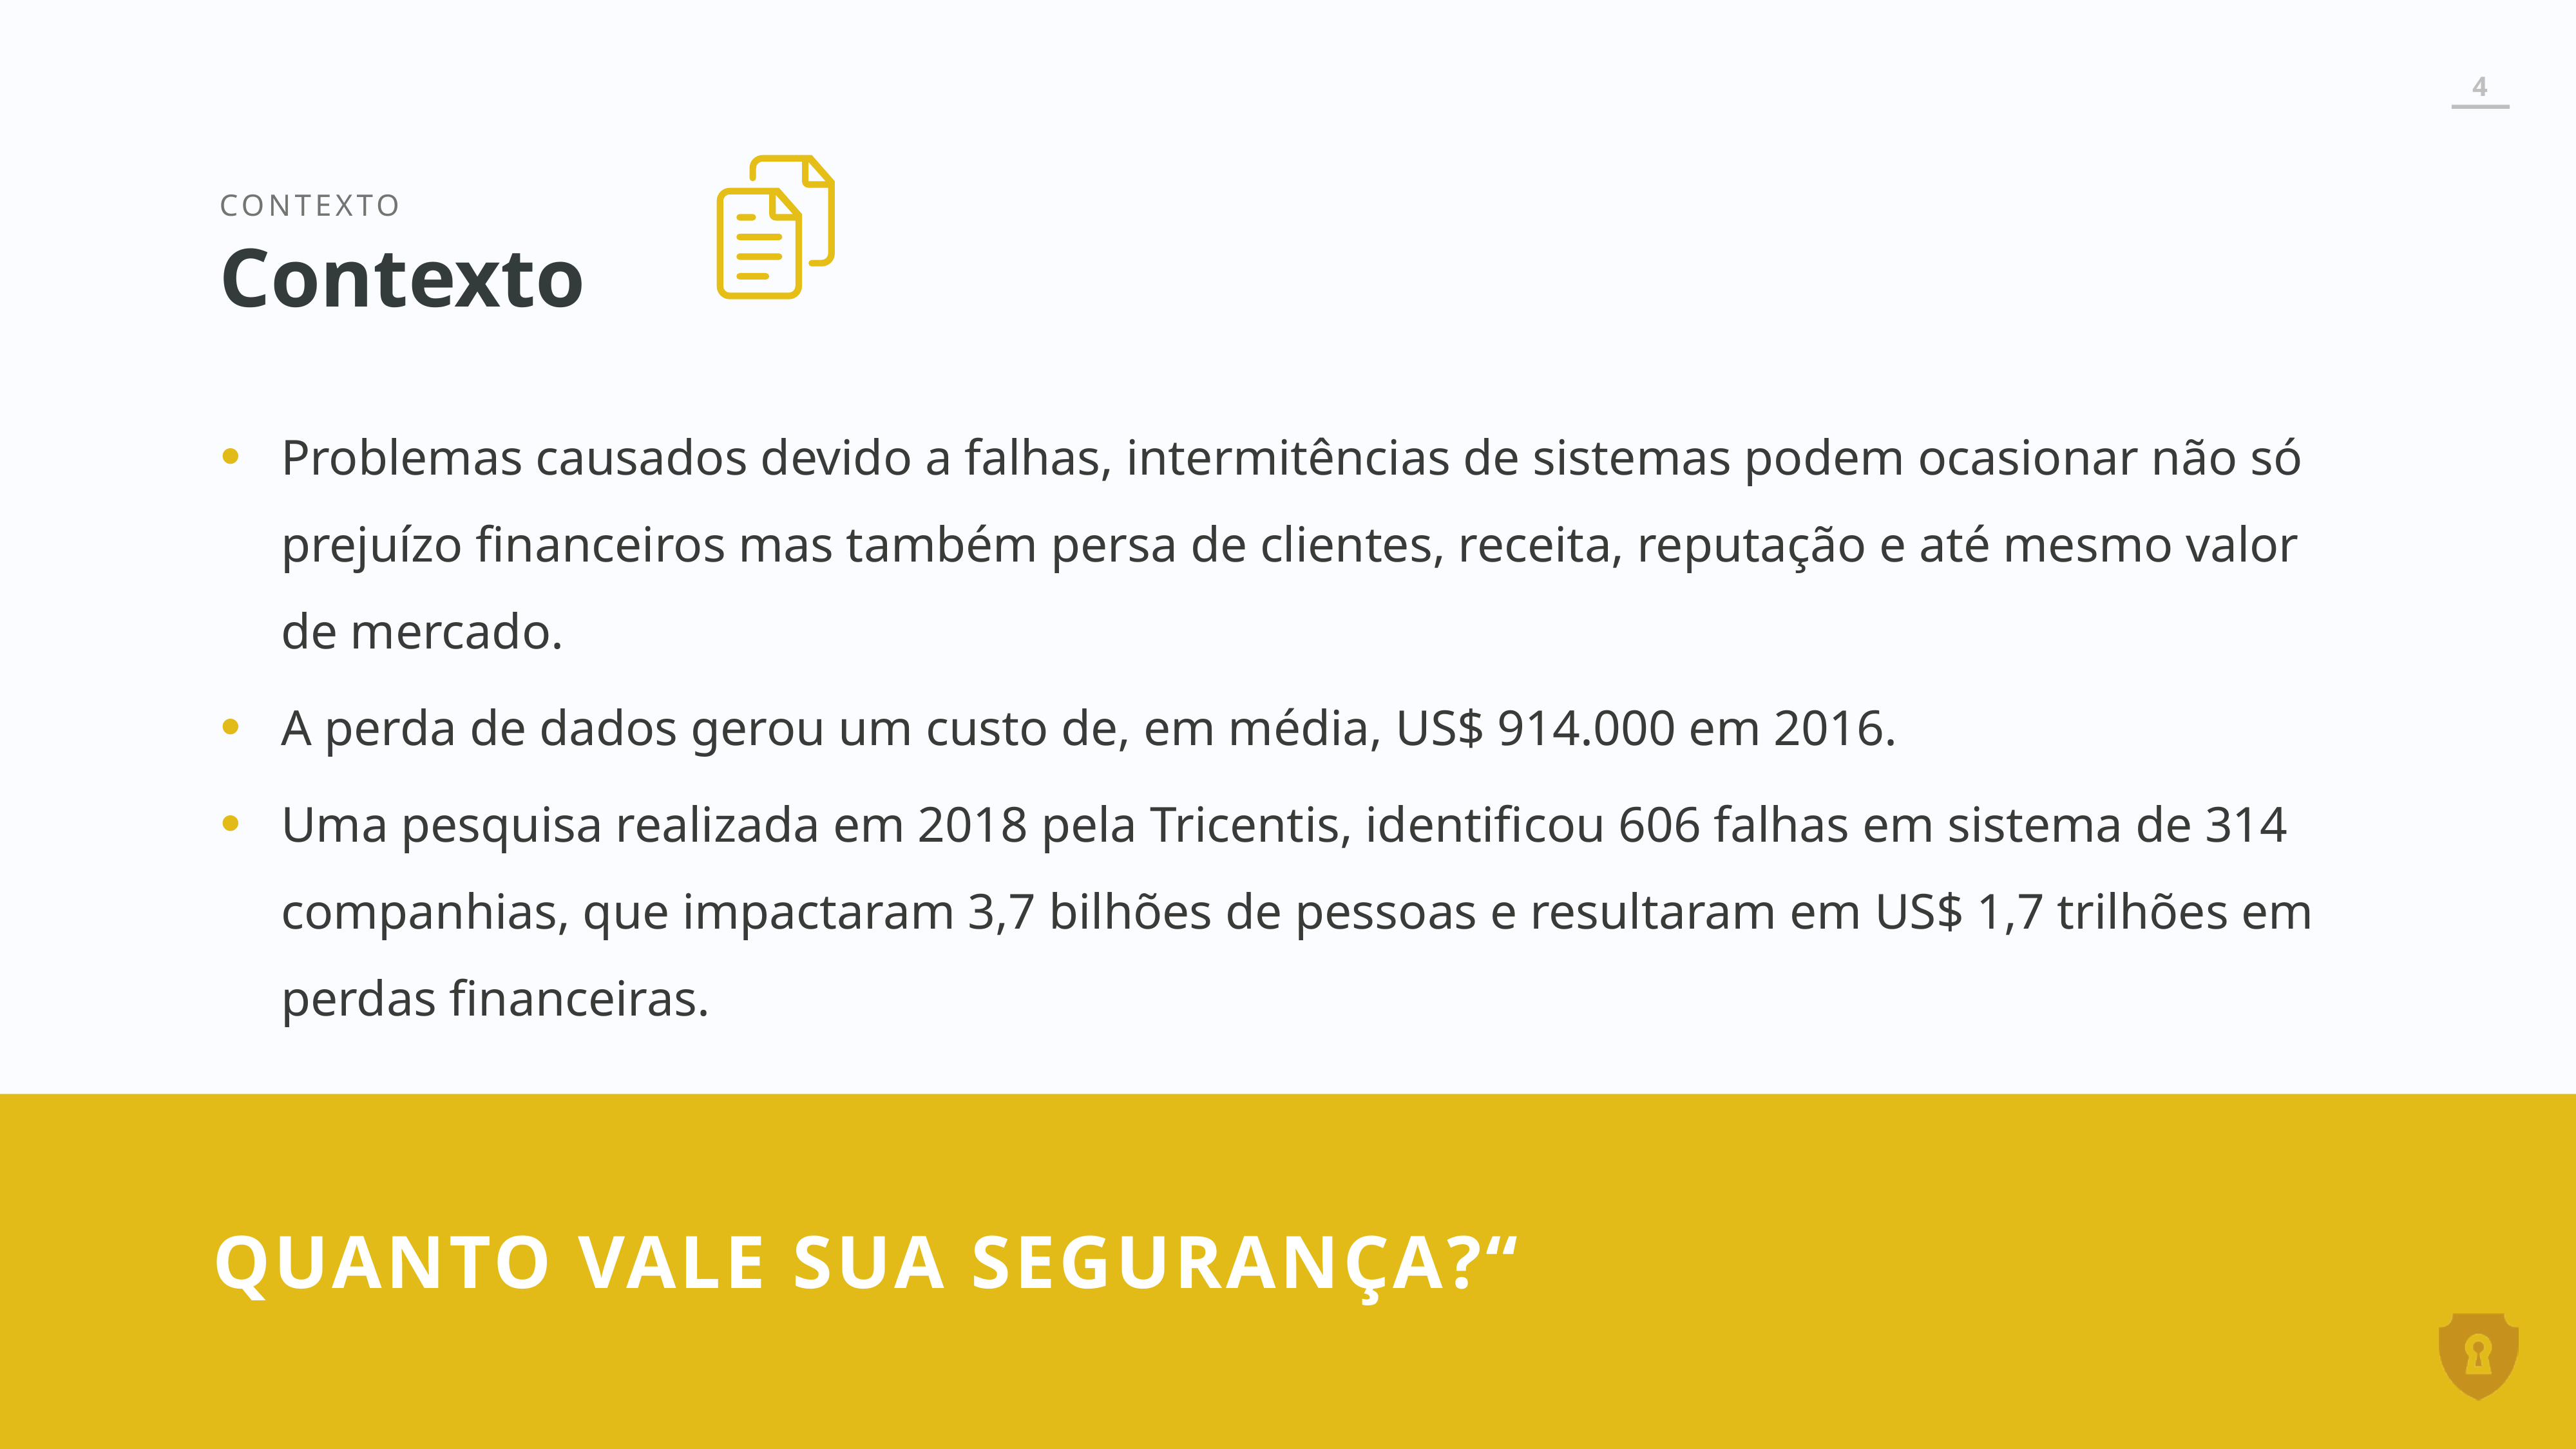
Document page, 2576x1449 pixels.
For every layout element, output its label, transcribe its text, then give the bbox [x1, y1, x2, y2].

text_box QUANTO VALE SUA SEGURANÇA?“ [203, 1211, 1708, 1307]
text_box [749, 155, 835, 267]
text_box [0, 1092, 2576, 1449]
text_box Problemas causados devido a falhas, intermitências de sistemas podem ocasionar não só prejuízo financeiros mas também persa de clientes, receita, reputação e até mesmo valor de mercado. A perda de dados gerou um custo de, em média, US$ 914.000 em 2016. Uma pesquisa realizada em 2018 pela Tricentis, identificou 606 falhas em sistema de 314 companhias, que impactaram 3,7 bilhões de pessoas e resultaram em US$ 1,7 trilhões em perdas financeiras. [197, 386, 2379, 1037]
text_box CONTEXTO [209, 181, 421, 227]
picture [2439, 1313, 2519, 1401]
text_box Contexto [209, 221, 640, 328]
text_box [716, 187, 803, 299]
